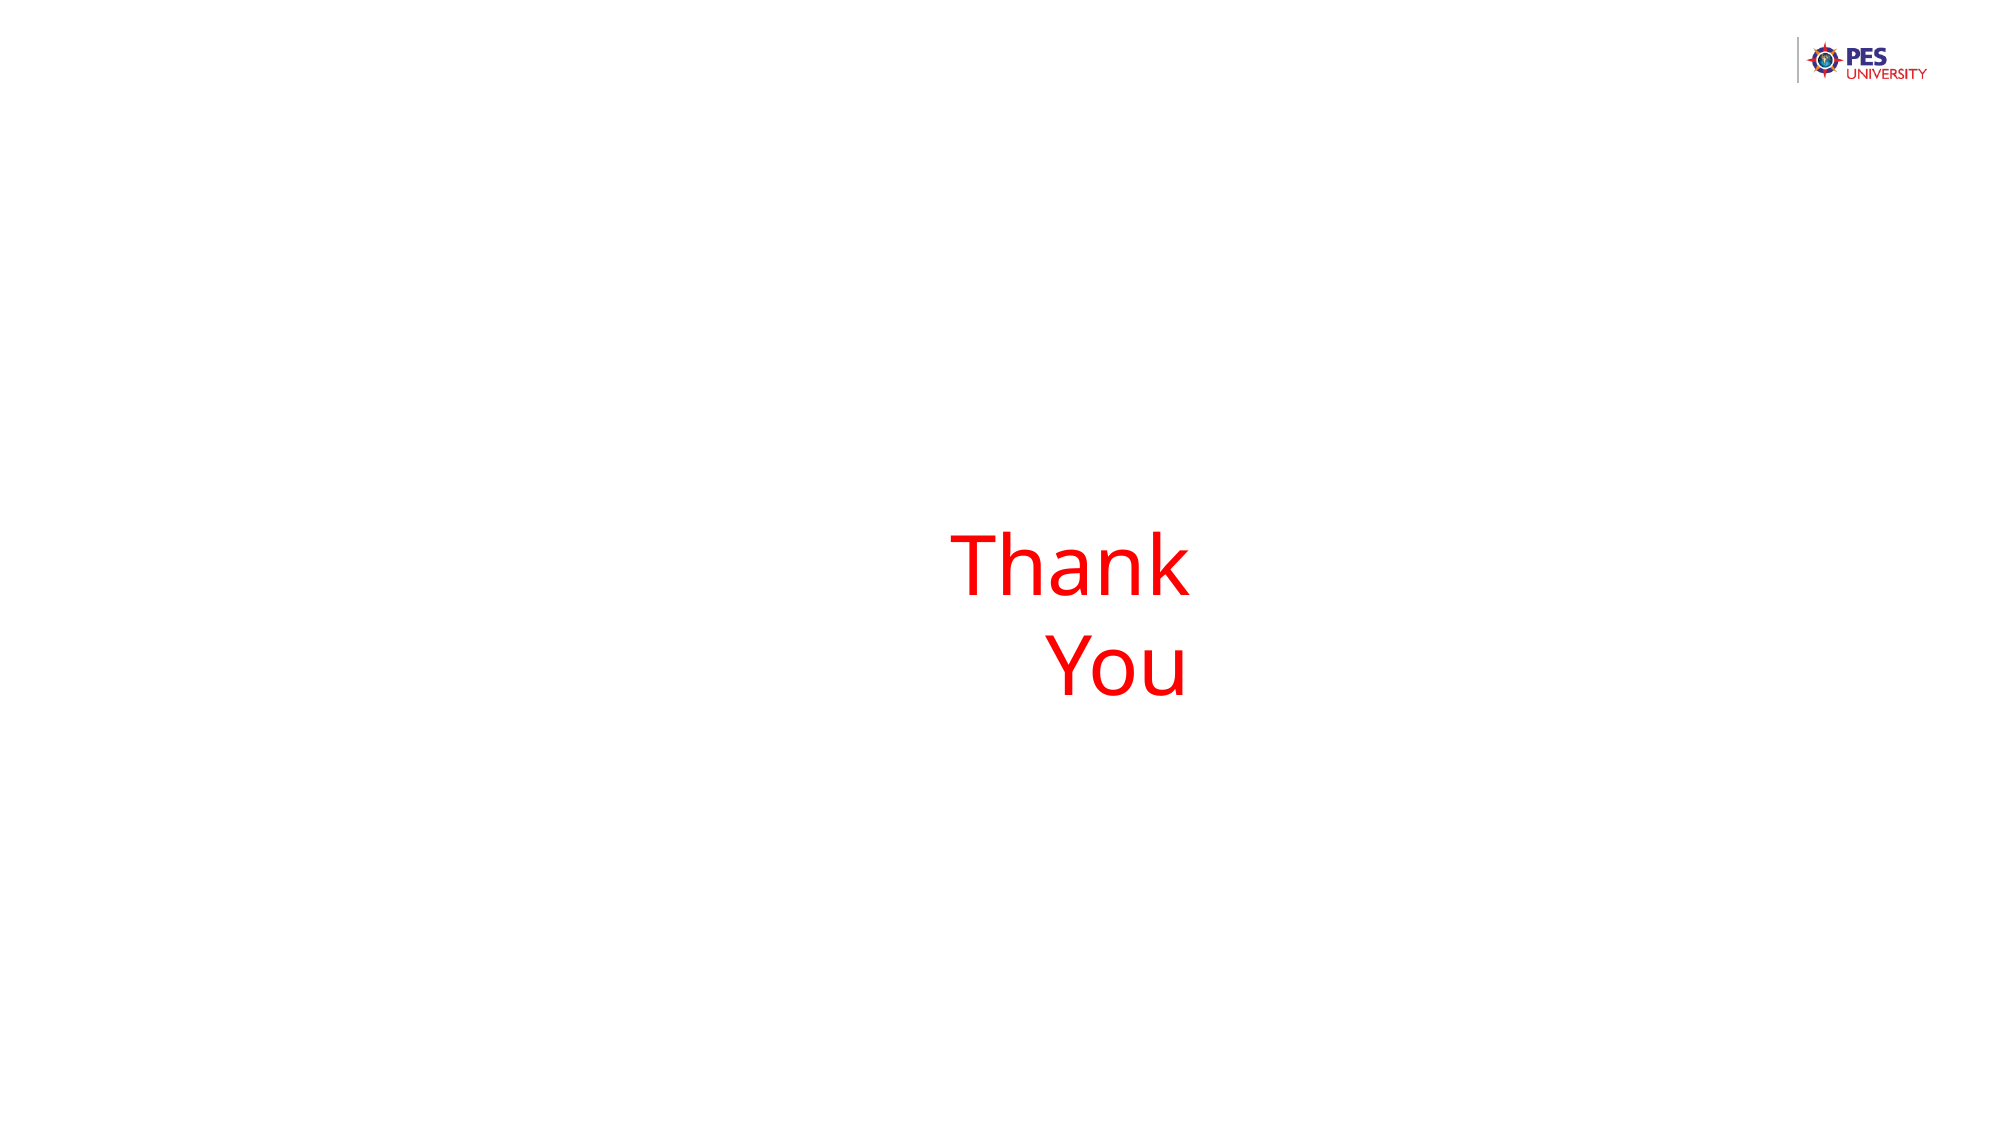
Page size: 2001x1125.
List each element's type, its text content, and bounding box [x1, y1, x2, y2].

text_box Thank You [794, 504, 1206, 720]
picture [1806, 41, 1927, 79]
